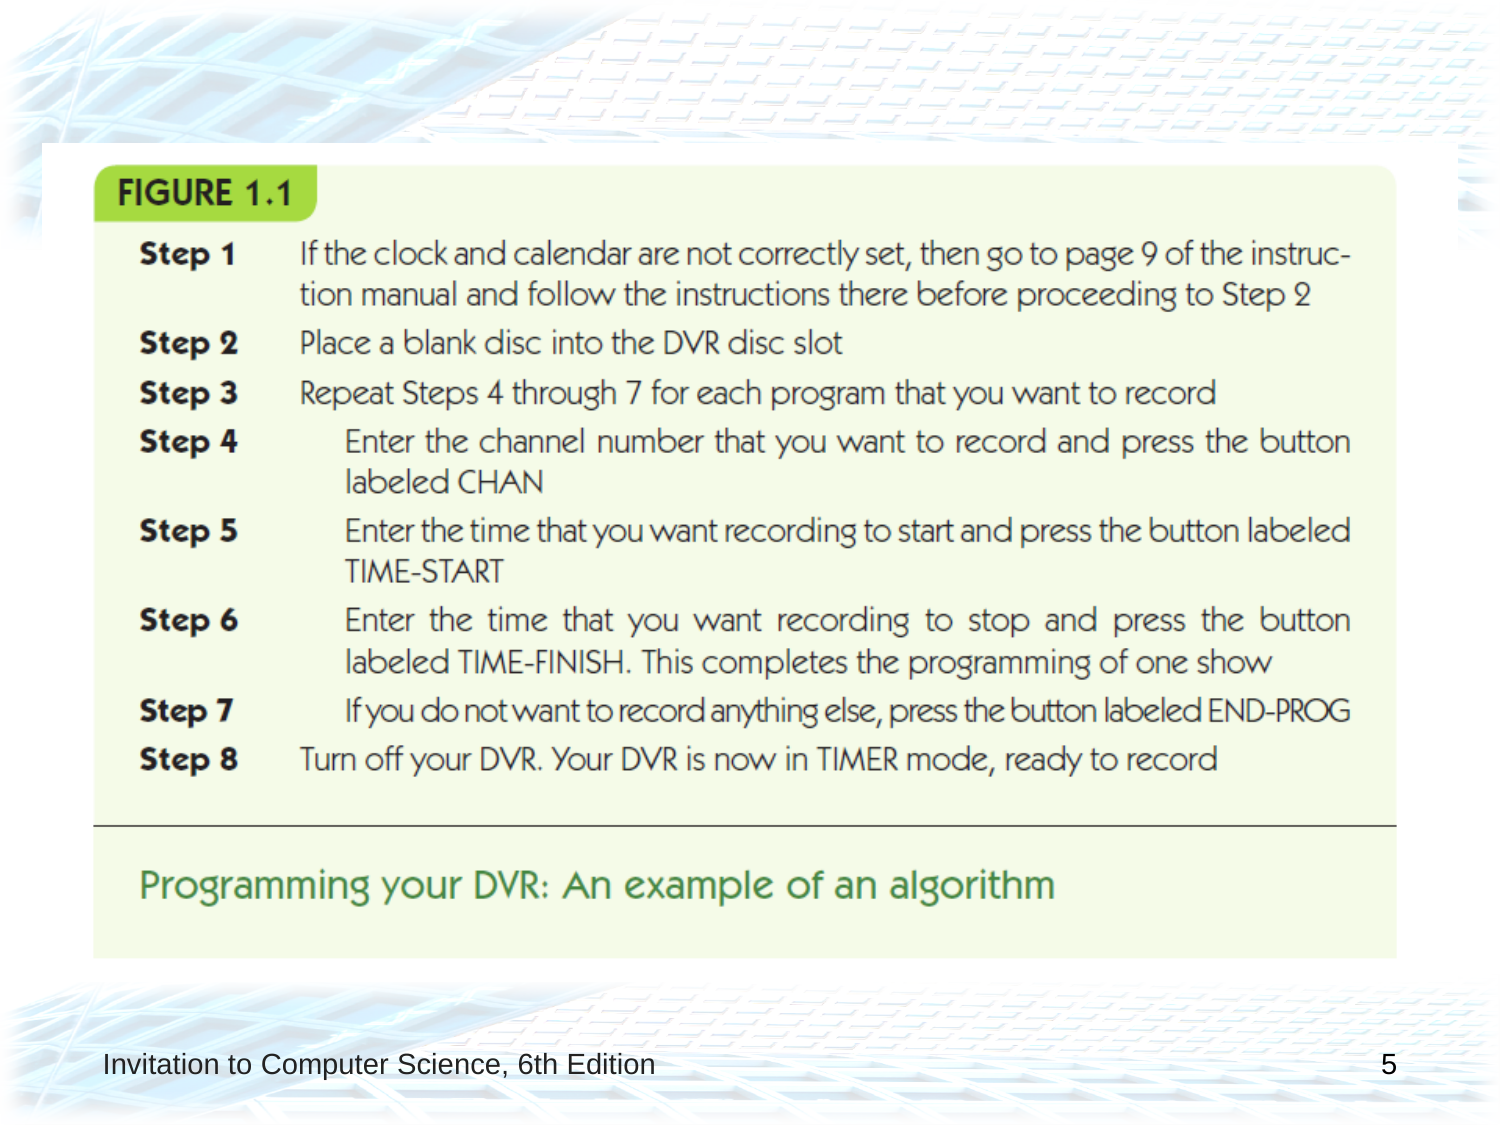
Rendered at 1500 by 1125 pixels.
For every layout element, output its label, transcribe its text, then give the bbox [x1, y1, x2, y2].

picture [42, 143, 1458, 982]
slide_number 5 [1074, 1037, 1413, 1101]
footer Invitation to Computer Science, 6th Edition [87, 1037, 1051, 1101]
